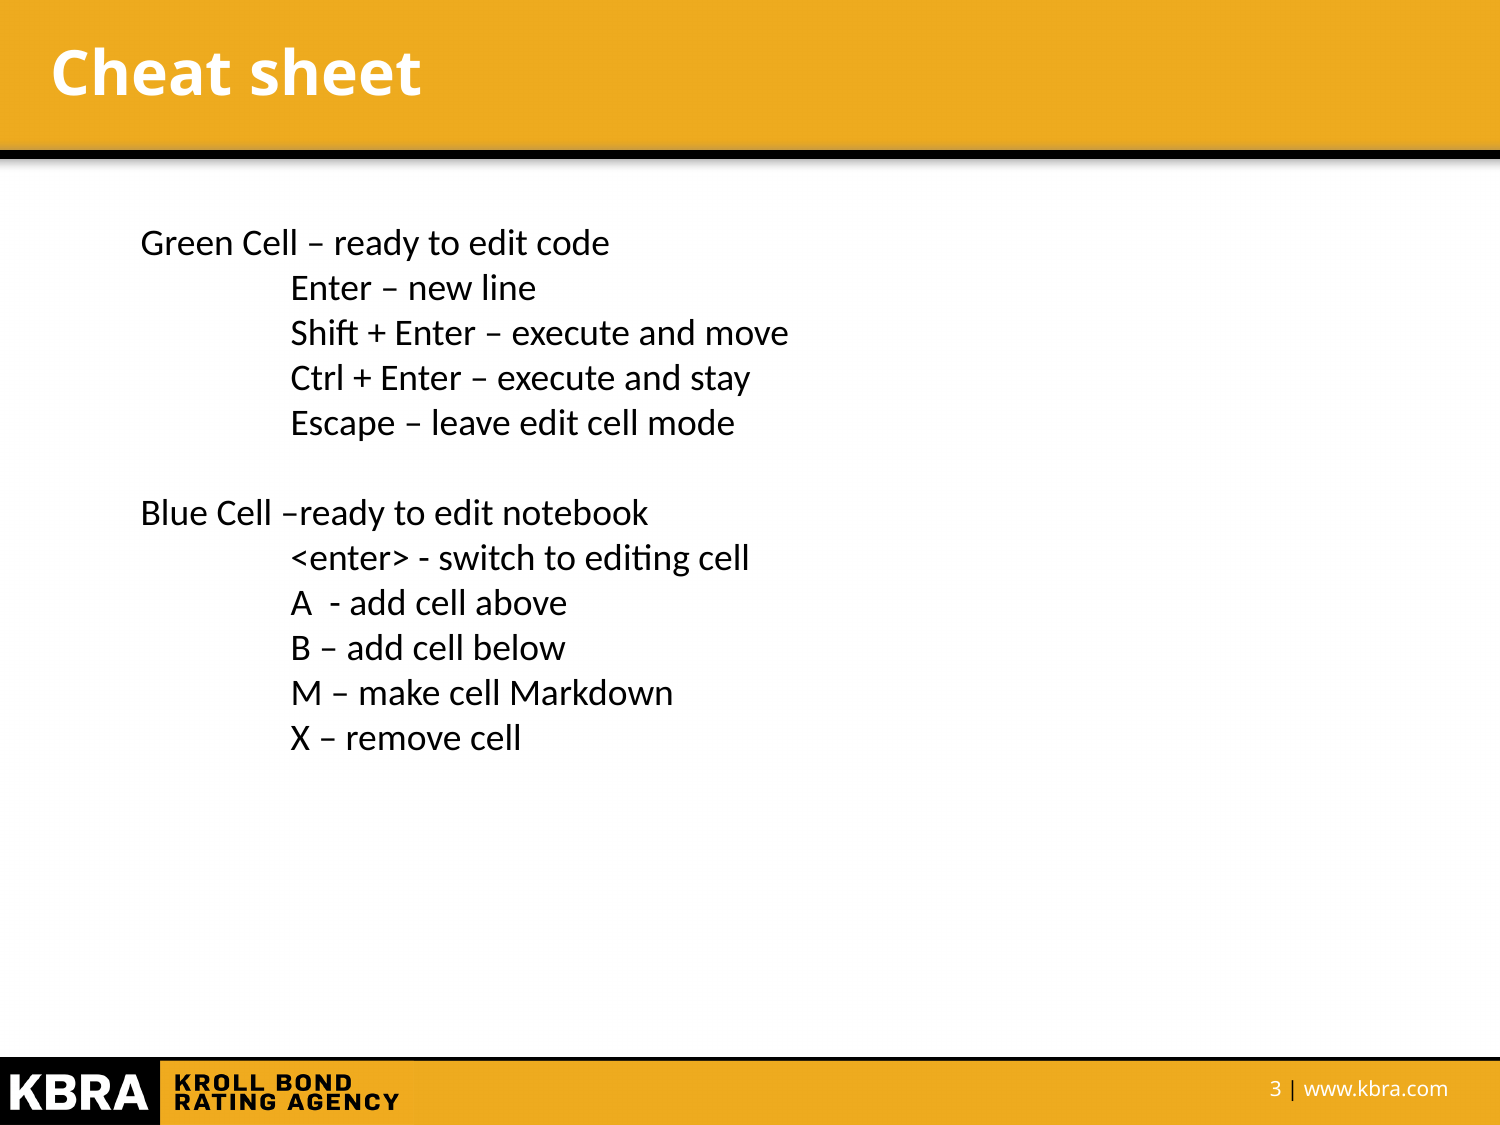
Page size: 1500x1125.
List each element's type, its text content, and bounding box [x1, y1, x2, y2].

text_box Green Cell – ready to edit code Enter – new line Shift + Enter – execute and move Ctrl + Enter – execute and stay Escape – leave edit cell mode Blue Cell –ready to edit notebook <enter> - switch to editing cell A - add cell above B – add cell below M – make cell Markdown X – remove cell [125, 210, 1283, 856]
title Cheat sheet [35, 0, 1500, 152]
picture [0, 0, 1500, 1125]
